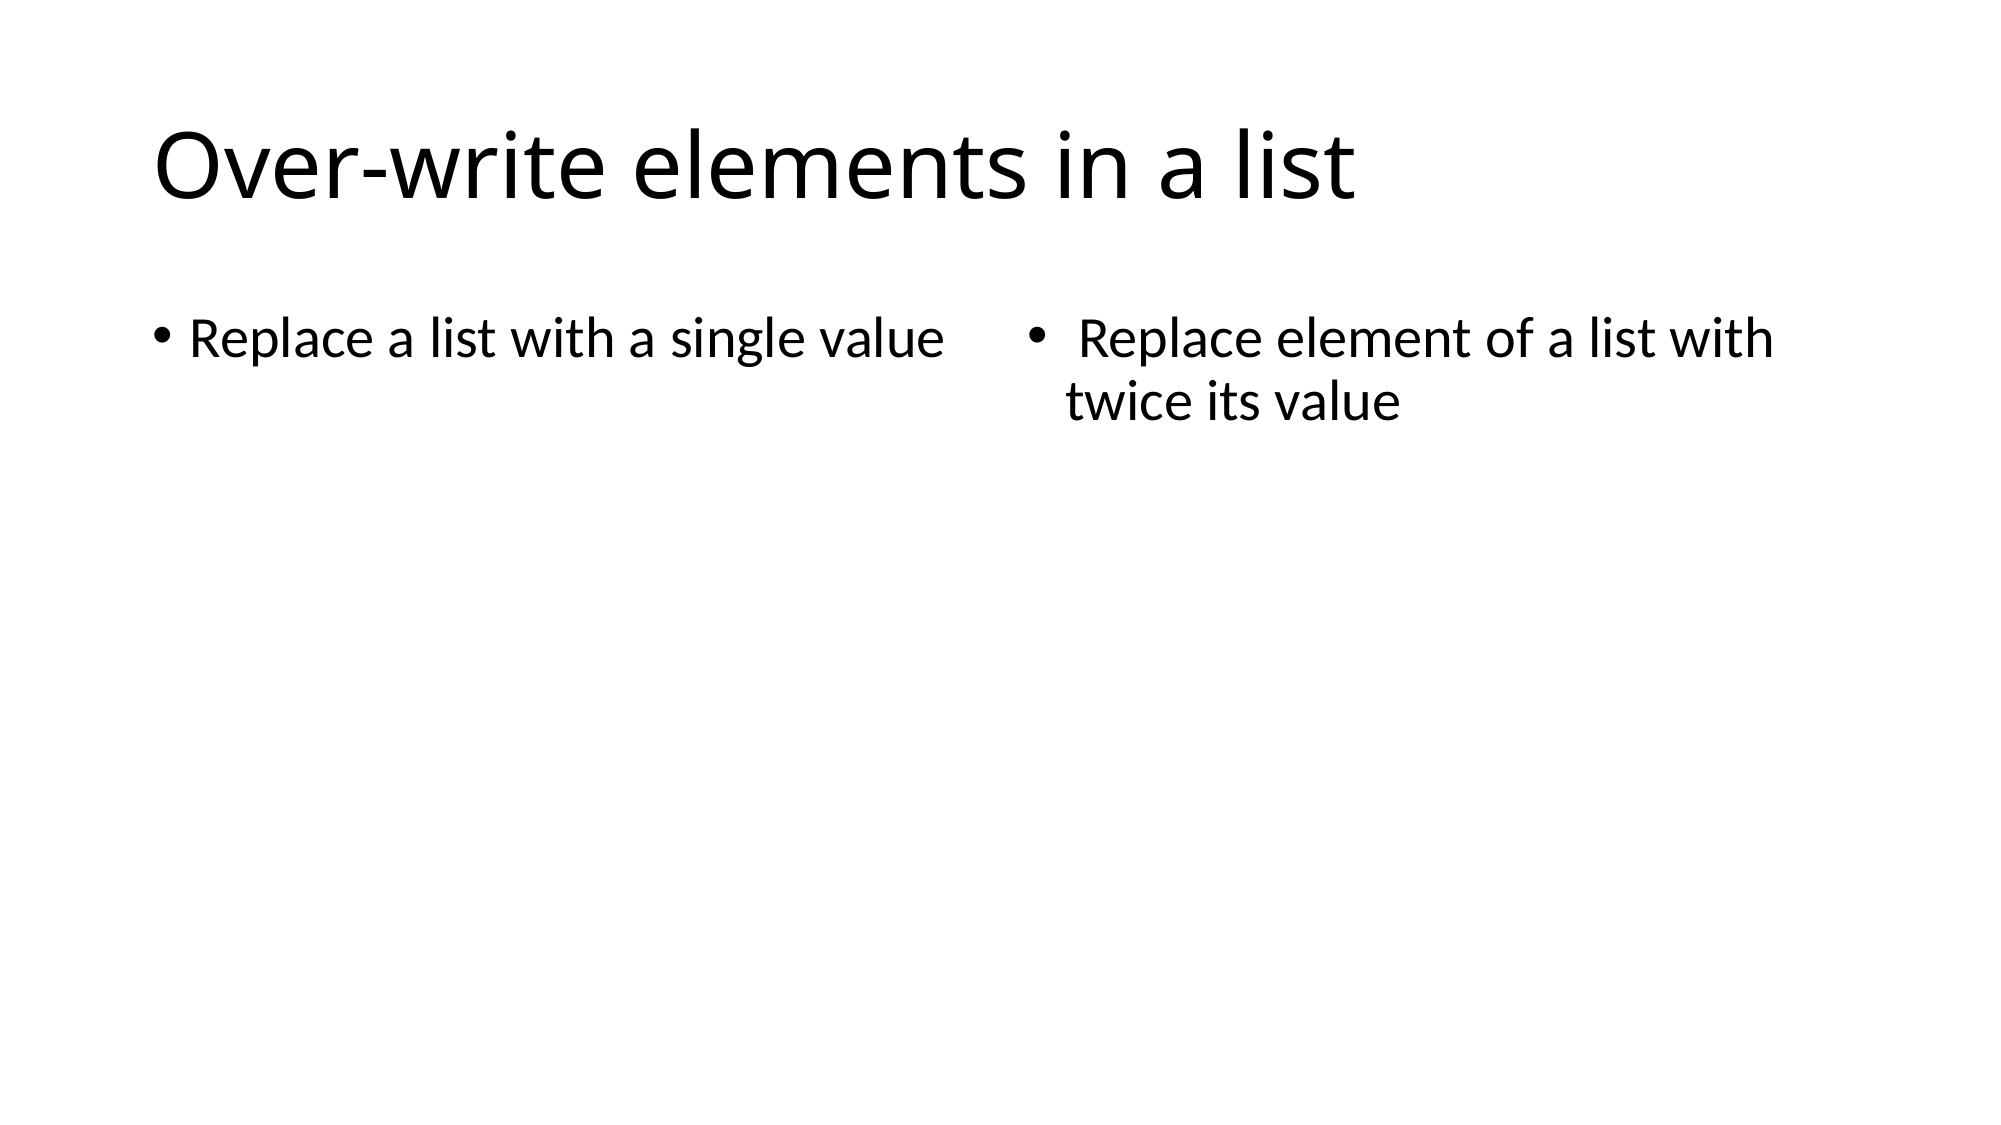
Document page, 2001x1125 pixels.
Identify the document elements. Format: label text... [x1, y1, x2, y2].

list Replace a list with a single value [137, 299, 988, 1014]
title Over-write elements in a list [137, 59, 1863, 278]
list Replace element of a list with twice its value [1012, 299, 1863, 1014]
